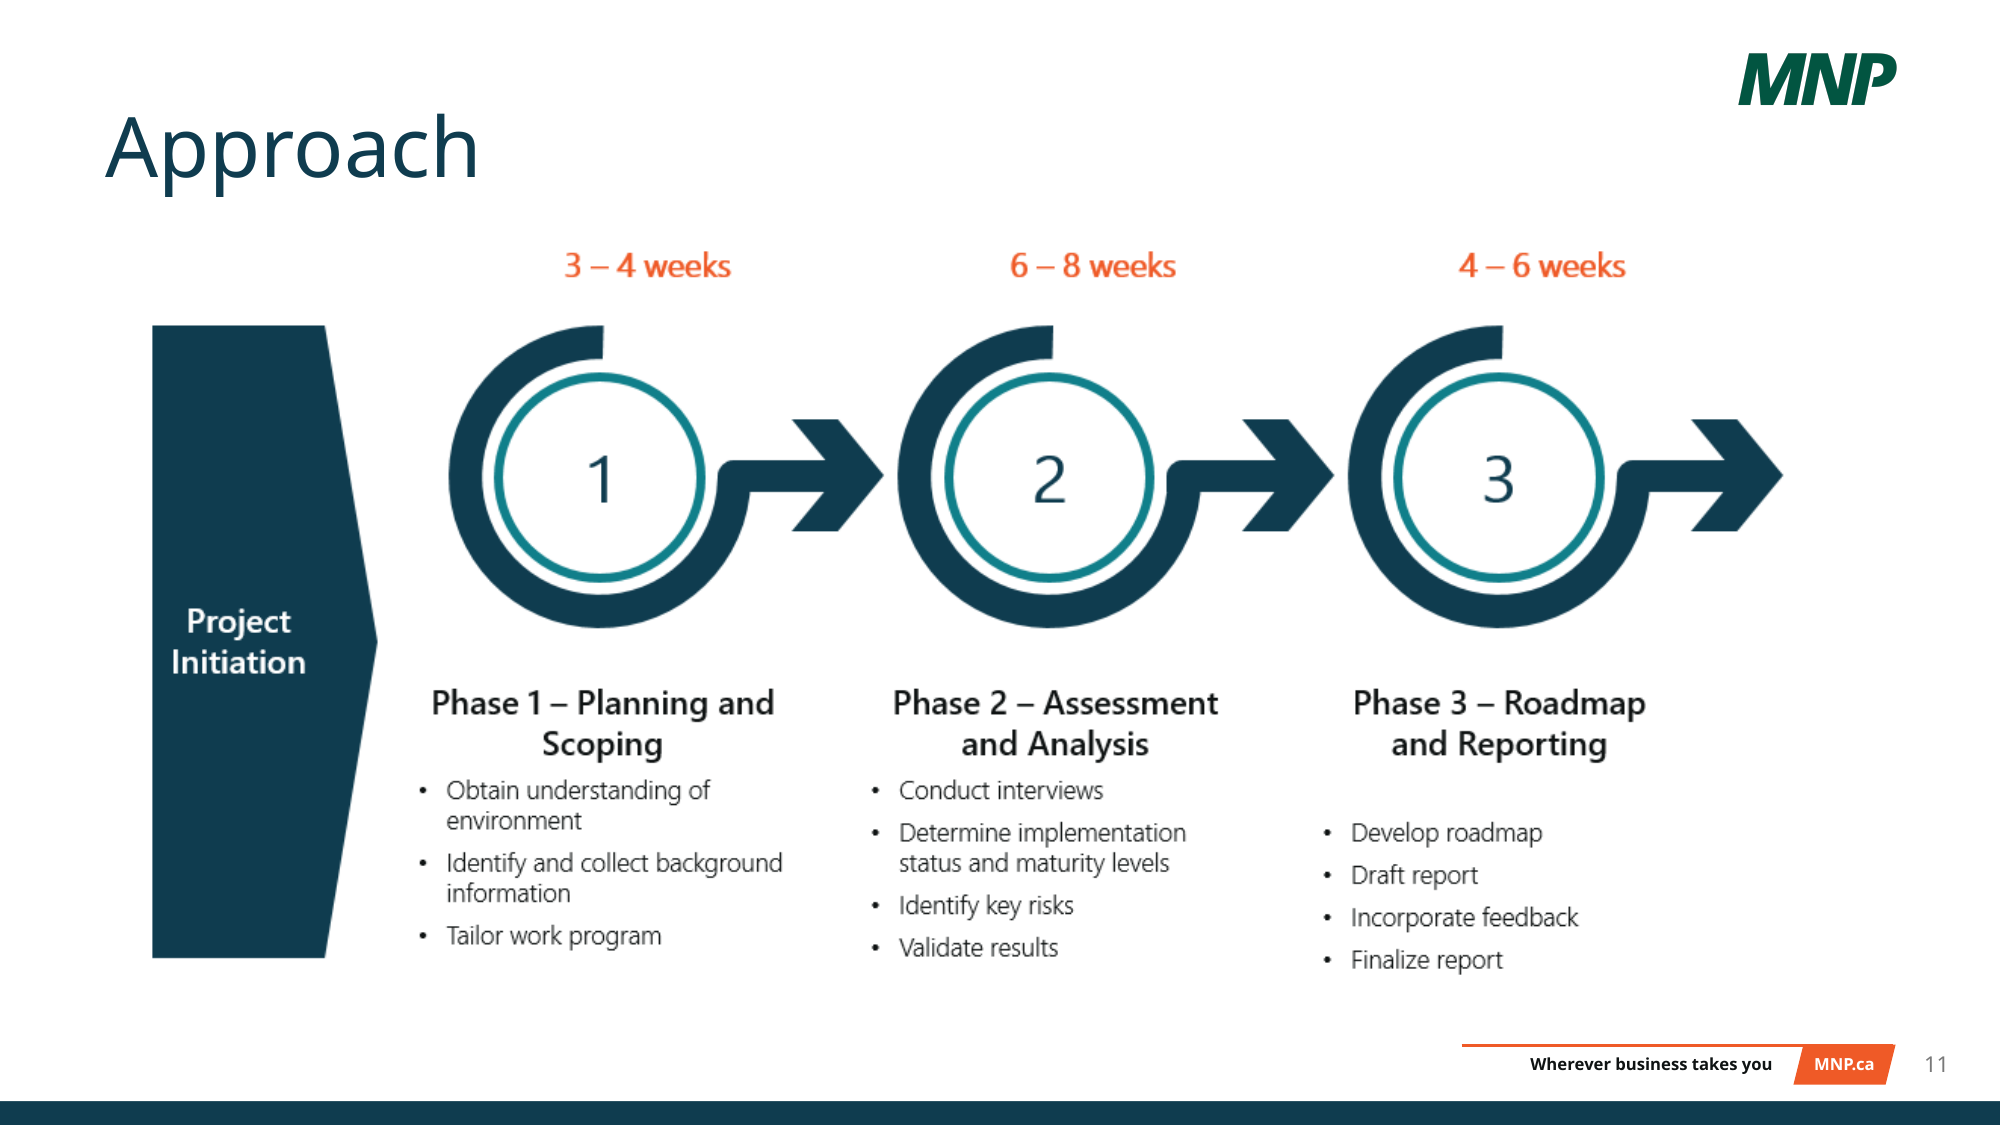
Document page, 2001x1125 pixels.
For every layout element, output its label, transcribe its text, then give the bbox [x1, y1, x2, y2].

picture [139, 241, 1791, 978]
picture [1733, 48, 1905, 109]
title Approach [105, 105, 1895, 197]
text_box 11 [1895, 1043, 1978, 1085]
